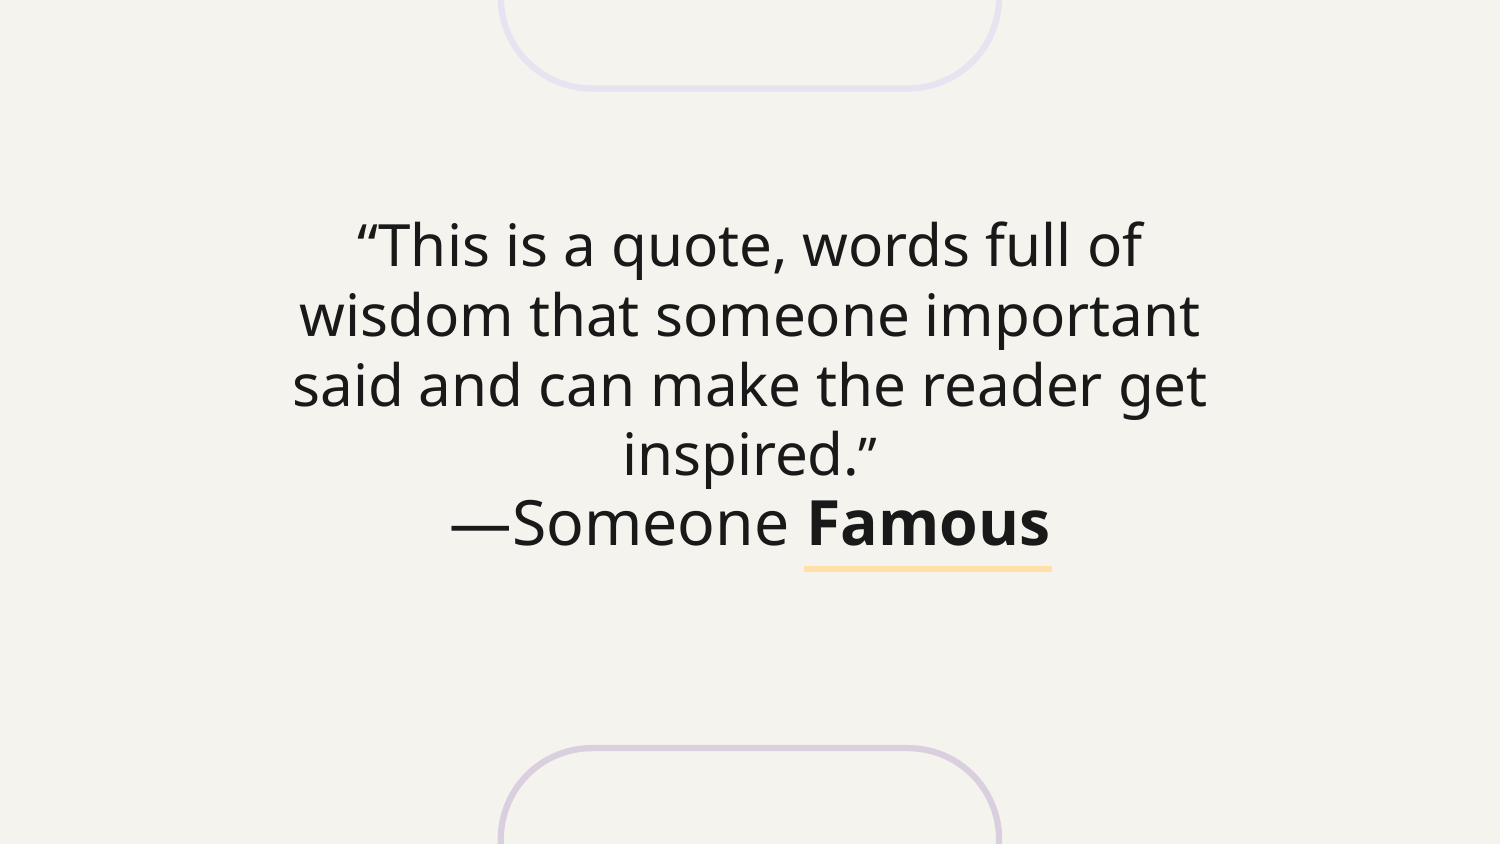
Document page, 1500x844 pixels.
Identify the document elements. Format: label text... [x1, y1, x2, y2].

title —Someone Famous [375, 503, 1125, 578]
subtitle “This is a quote, words full of wisdom that someone important said and can make the reader get inspired.” [239, 262, 1261, 503]
